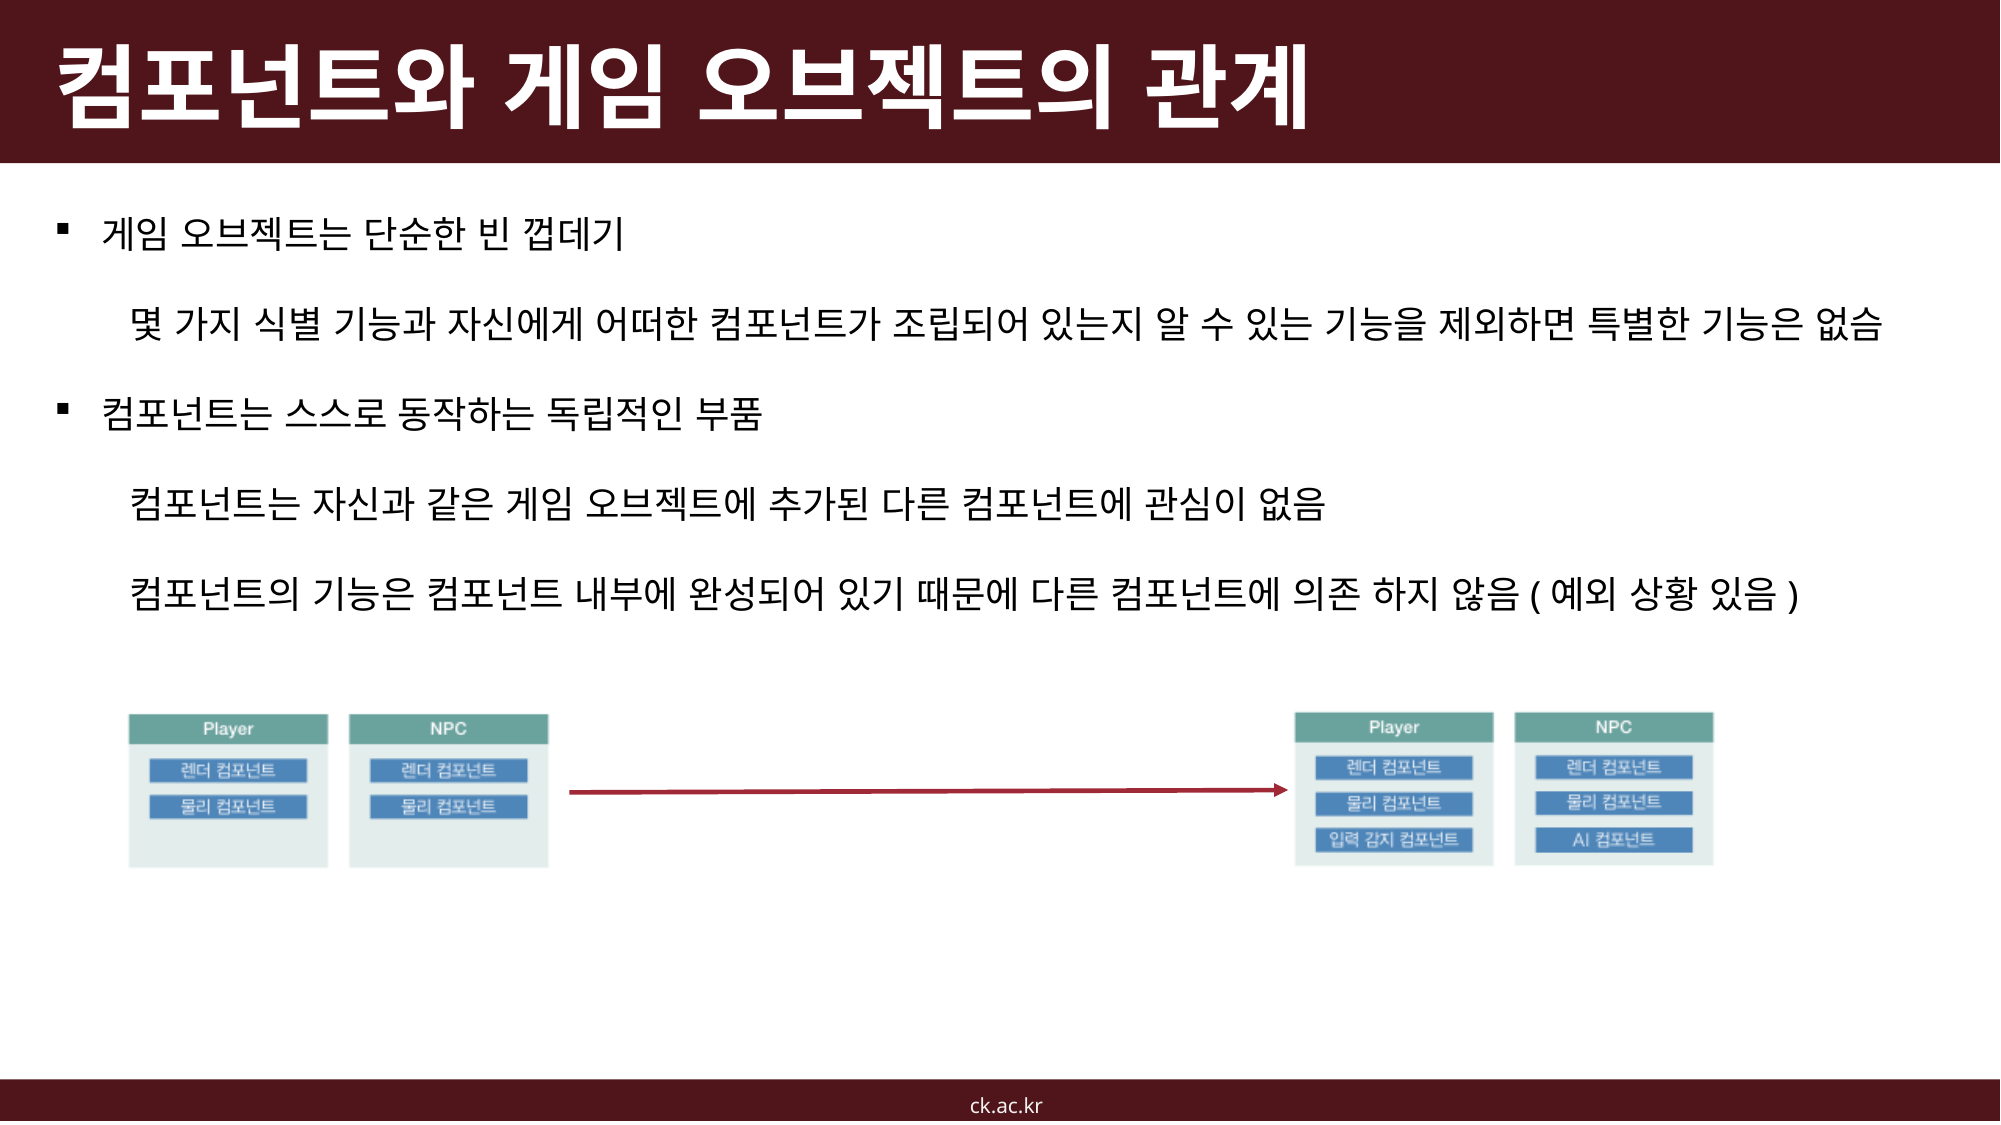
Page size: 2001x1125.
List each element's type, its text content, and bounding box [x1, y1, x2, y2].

picture [1288, 705, 1721, 875]
picture [111, 705, 570, 880]
footer ck.ac.kr [949, 1084, 1064, 1125]
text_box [569, 789, 1289, 793]
text_box 게임 오브젝트는 단순한 빈 껍데기 몇 가지 식별 기능과 자신에게 어떠한 컴포넌트가 조립되어 있는지 알 수 있는 기능을 제외하면 특별한 기능은 없슴 컴포넌트는 스스로 동작하는 독립적인 부품 컴포넌트는 자신과 같은 게임 오브젝트에 추가된 다른 컴포넌트에 관심이 없음 컴포넌트의 기능은 컴포넌트 내부에 완성되어 있기 때문에 다른 컴포넌트에 의존 하지 않음(예외 상황 있음) [39, 203, 1945, 669]
title 컴포넌트와 게임 오브젝트의 관계 [39, 34, 1978, 149]
